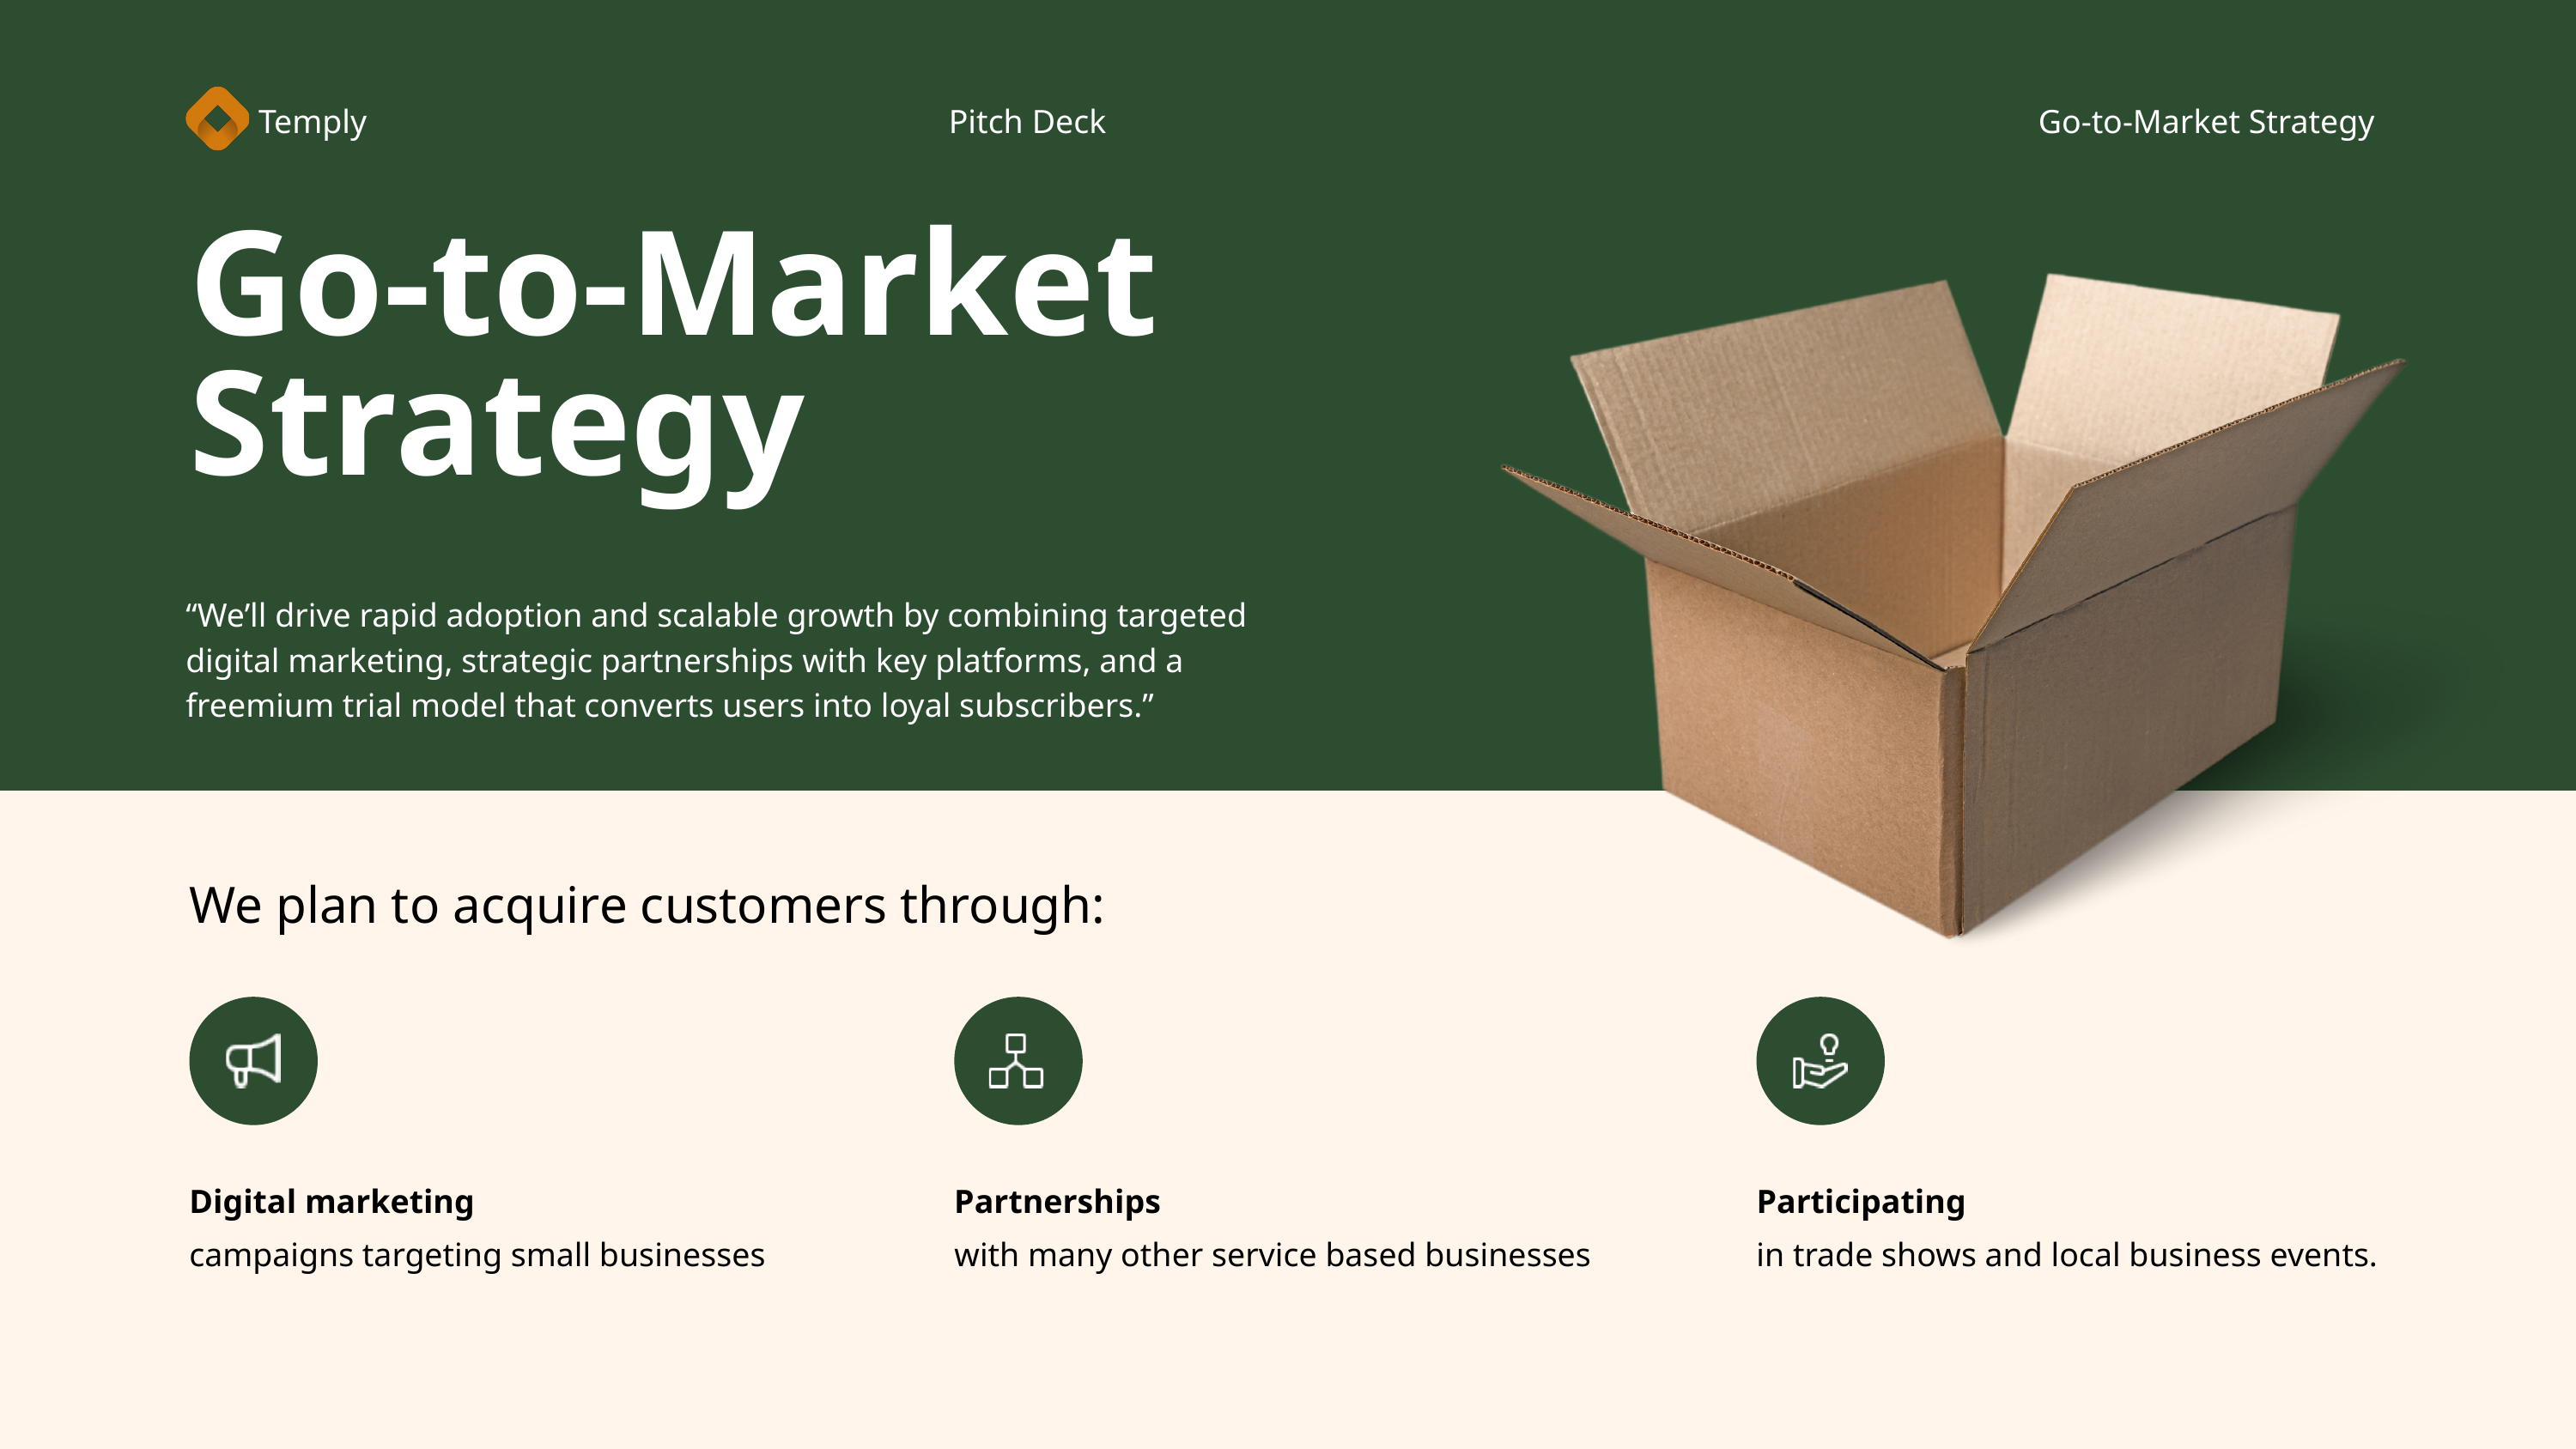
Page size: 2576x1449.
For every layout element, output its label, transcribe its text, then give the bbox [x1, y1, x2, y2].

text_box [189, 996, 319, 1125]
text_box Partnerships [954, 1174, 1396, 1221]
text_box in trade shows and local business events. [1756, 1228, 2471, 1274]
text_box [954, 996, 1084, 1125]
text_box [1500, 270, 2504, 959]
text_box Participating [1756, 1174, 2251, 1221]
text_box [1756, 996, 1886, 1125]
text_box campaigns targeting small businesses [189, 1228, 843, 1274]
text_box with many other service based businesses [954, 1228, 1706, 1274]
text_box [0, 0, 2576, 791]
text_box Digital marketing [189, 1174, 654, 1221]
text_box We plan to acquire customers through: [189, 863, 1496, 934]
